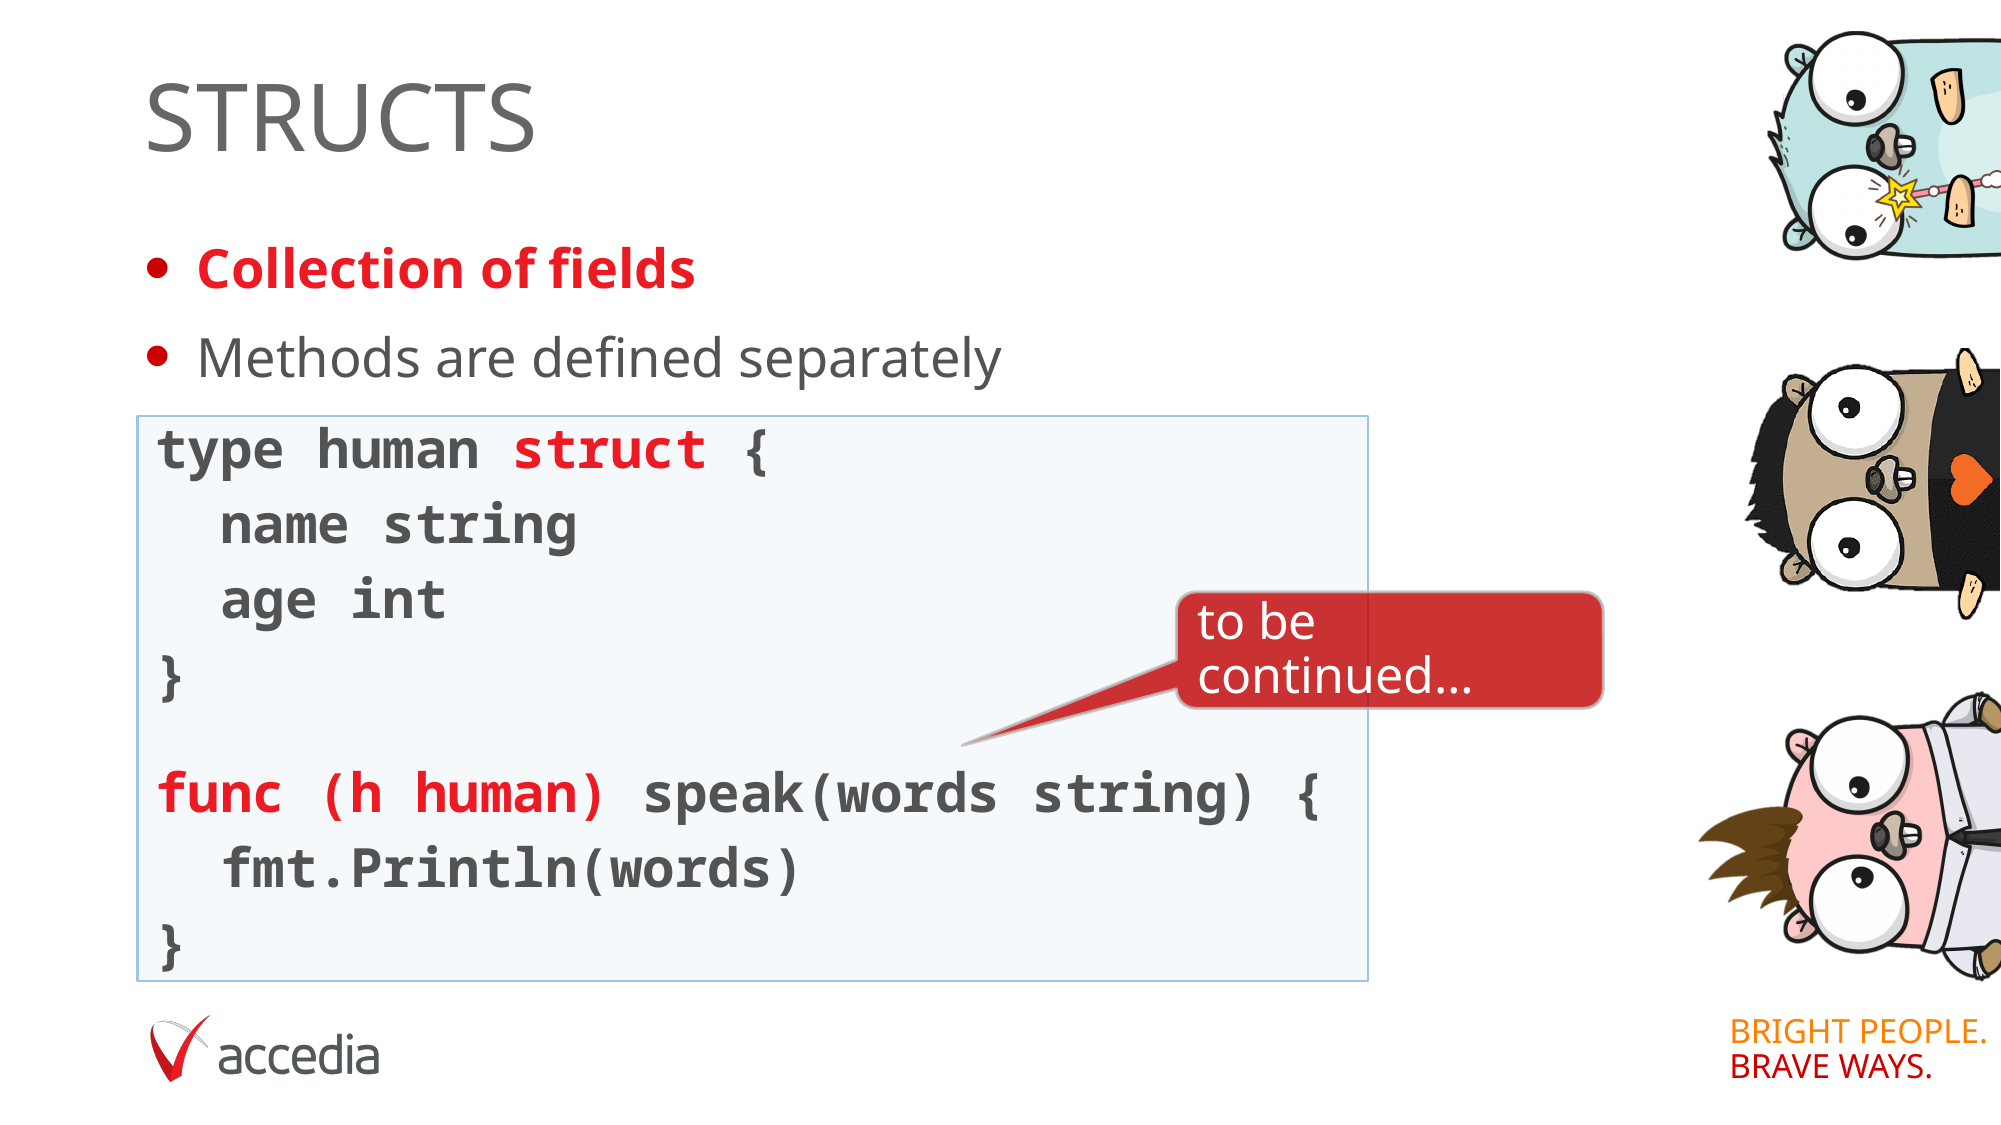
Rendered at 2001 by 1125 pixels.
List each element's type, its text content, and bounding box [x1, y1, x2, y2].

text_box type human struct { name string age int } func (h human) speak(words string) { fmt.Println(words) } [137, 442, 1368, 981]
picture [1684, 677, 2001, 1002]
picture [145, 1014, 384, 1082]
title Structs [136, 46, 1761, 195]
text_box Collection of fields Methods are defined separately [137, 220, 1496, 442]
text_box to be continued… [960, 589, 1606, 748]
picture [1761, 23, 2001, 269]
picture [1710, 326, 2000, 631]
